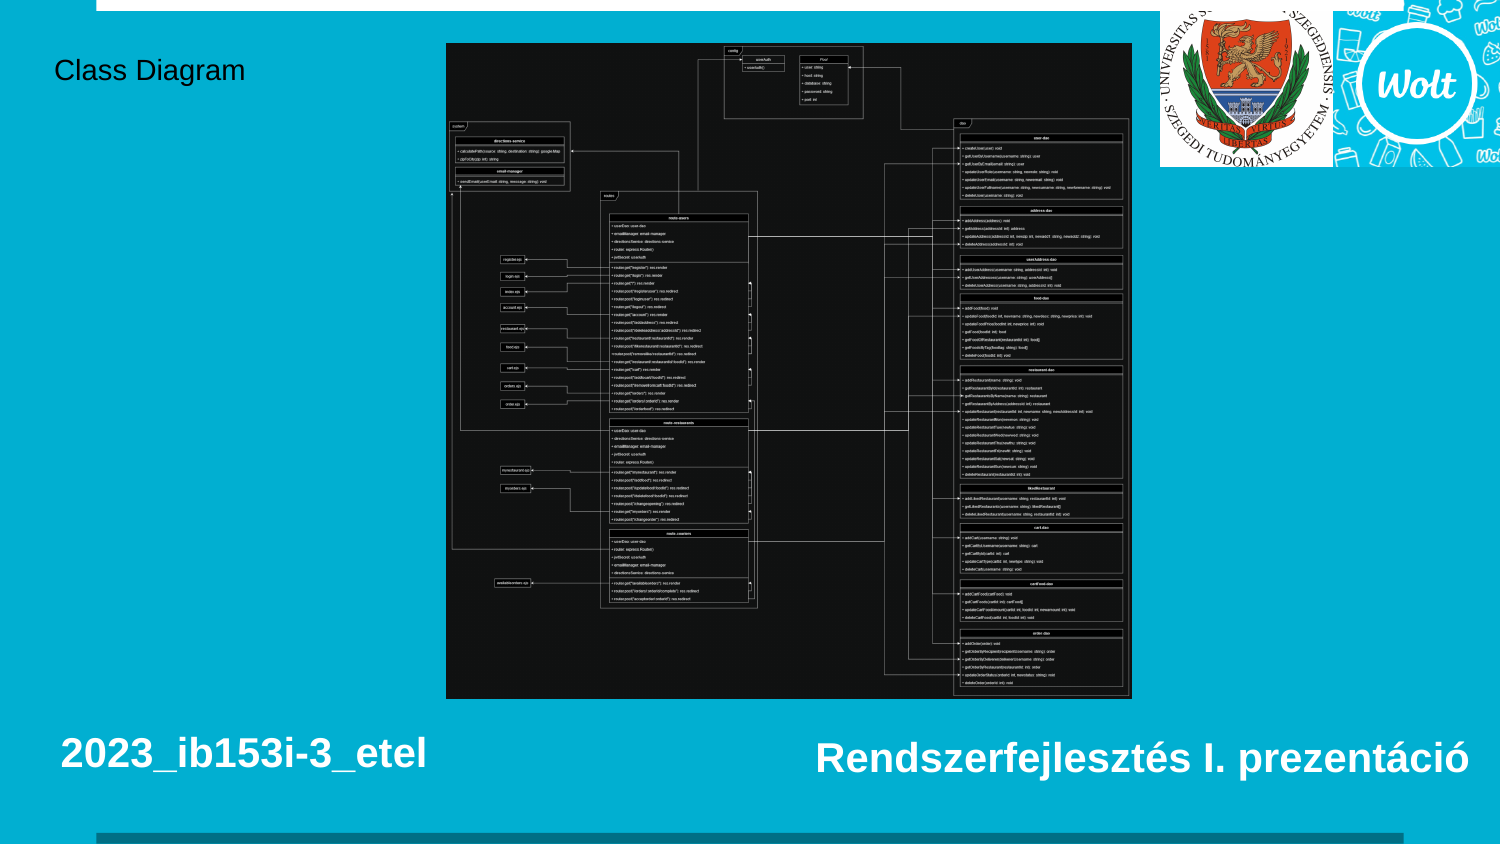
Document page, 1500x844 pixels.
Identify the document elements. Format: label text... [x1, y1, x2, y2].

picture [1160, 0, 1500, 167]
text_box Class Diagram [39, 43, 261, 94]
picture [446, 43, 1132, 699]
